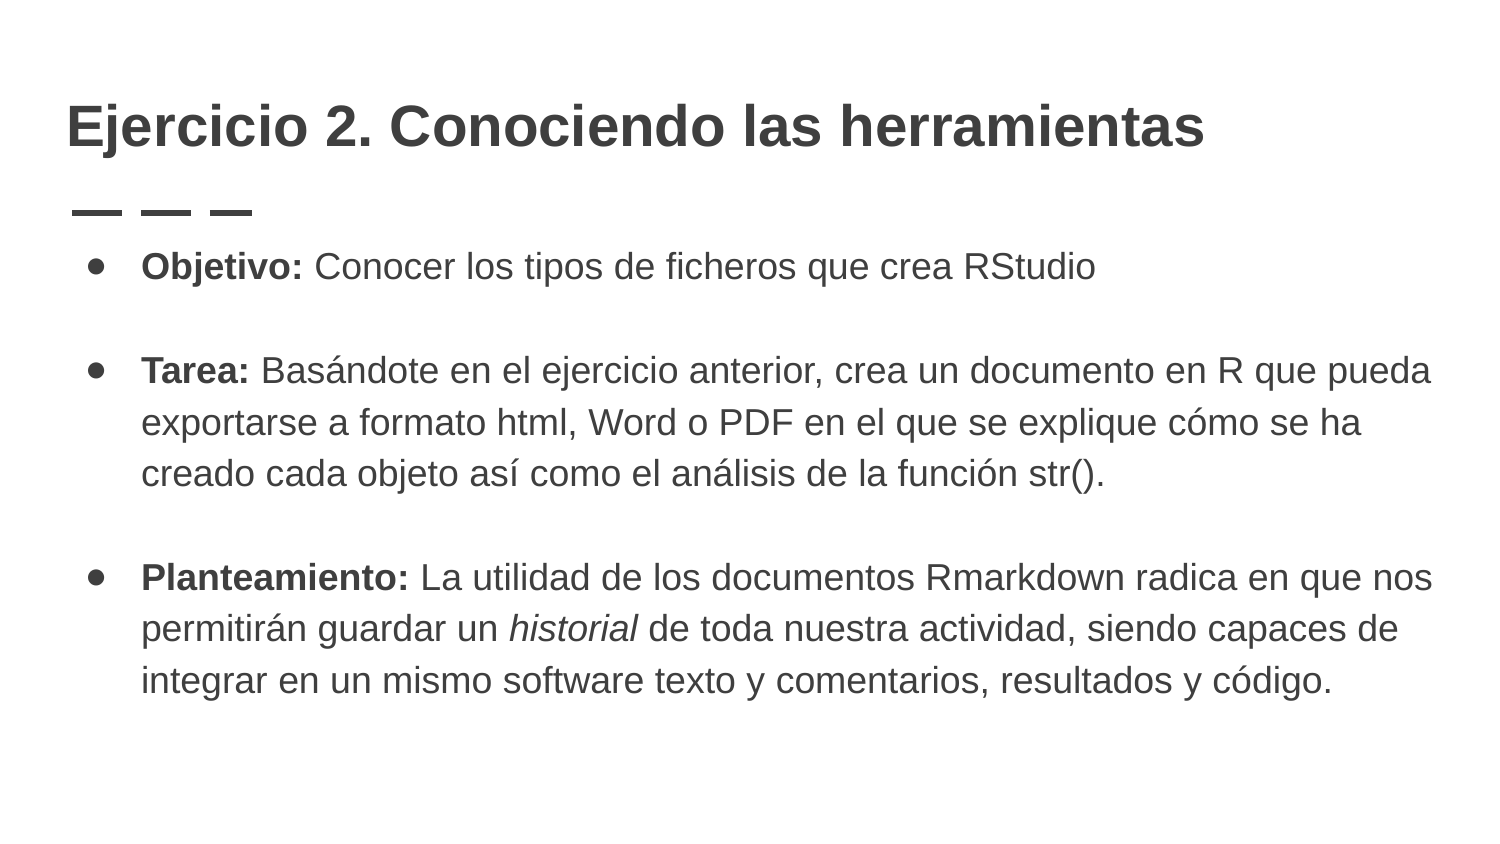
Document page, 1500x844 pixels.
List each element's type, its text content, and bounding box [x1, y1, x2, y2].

title Ejercicio 2. Conociendo las herramientas [51, 72, 1449, 167]
list Objetivo: Conocer los tipos de ficheros que crea RStudio Tarea: Basándote en el ejercicio anterior, crea un documento en R que pueda exportarse a formato html, Word o PDF en el que se explique cómo se ha creado cada objeto así como el análisis de la función str(). Planteamiento: La utilidad de los documentos Rmarkdown radica en que nos permitirán guardar un historial de toda nuestra actividad, siendo capaces de integrar en un mismo software texto y comentarios, resultados y código. [51, 220, 1449, 781]
